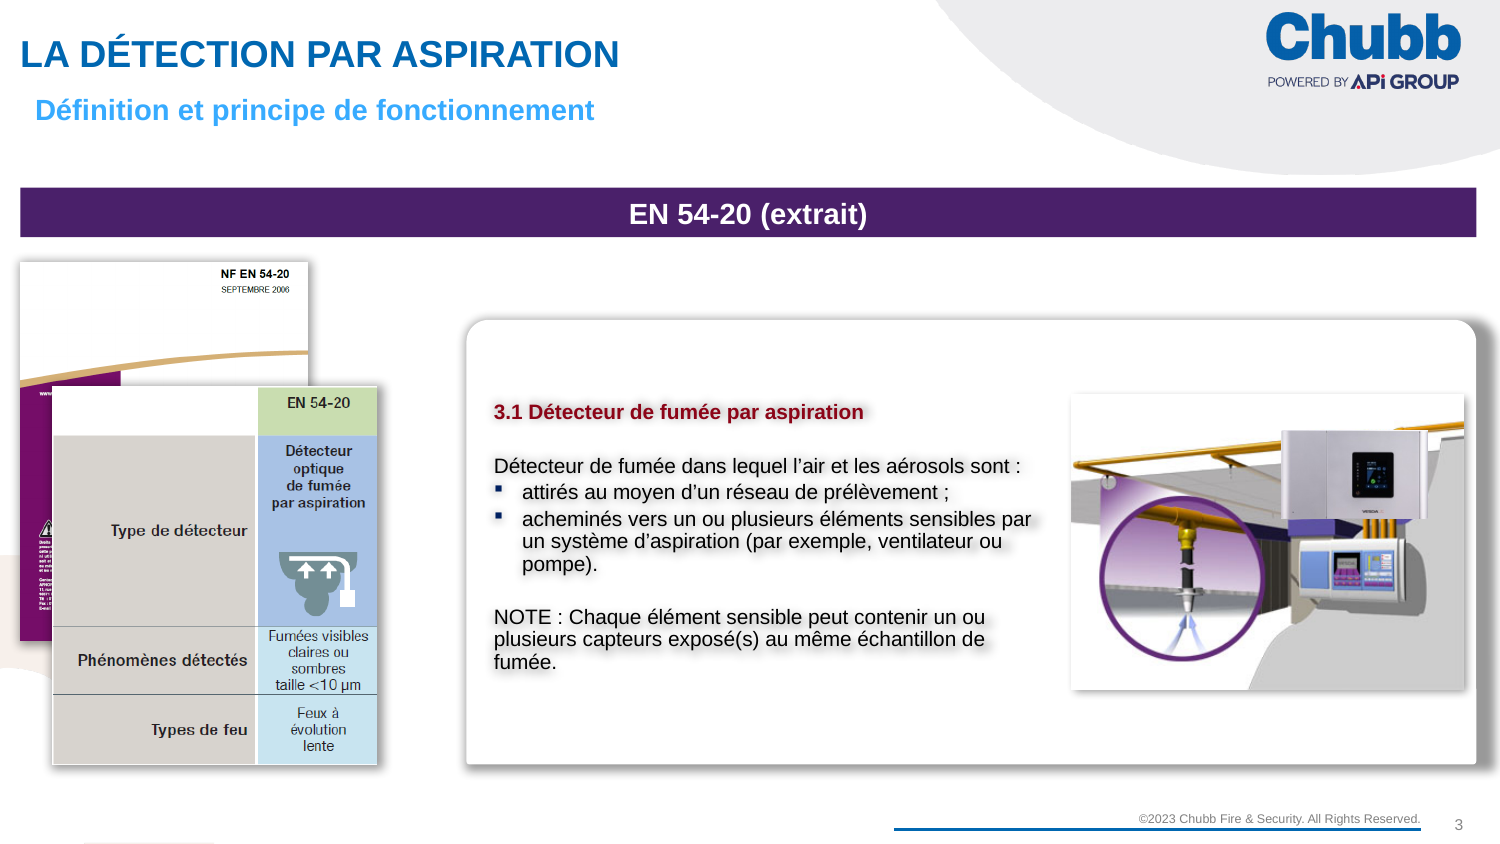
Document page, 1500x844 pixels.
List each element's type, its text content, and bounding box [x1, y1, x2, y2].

slide_number 3 [1433, 812, 1464, 834]
text_box Définition et principe de fonctionnement [20, 66, 1152, 134]
picture [0, 262, 377, 844]
title La détection par aspiration [20, 12, 1125, 66]
picture [834, 0, 1500, 175]
text_box EN 54-20 (extrait) [20, 187, 1477, 238]
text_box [479, 394, 1464, 690]
picture [1281, 430, 1428, 519]
text_box [465, 318, 1478, 766]
